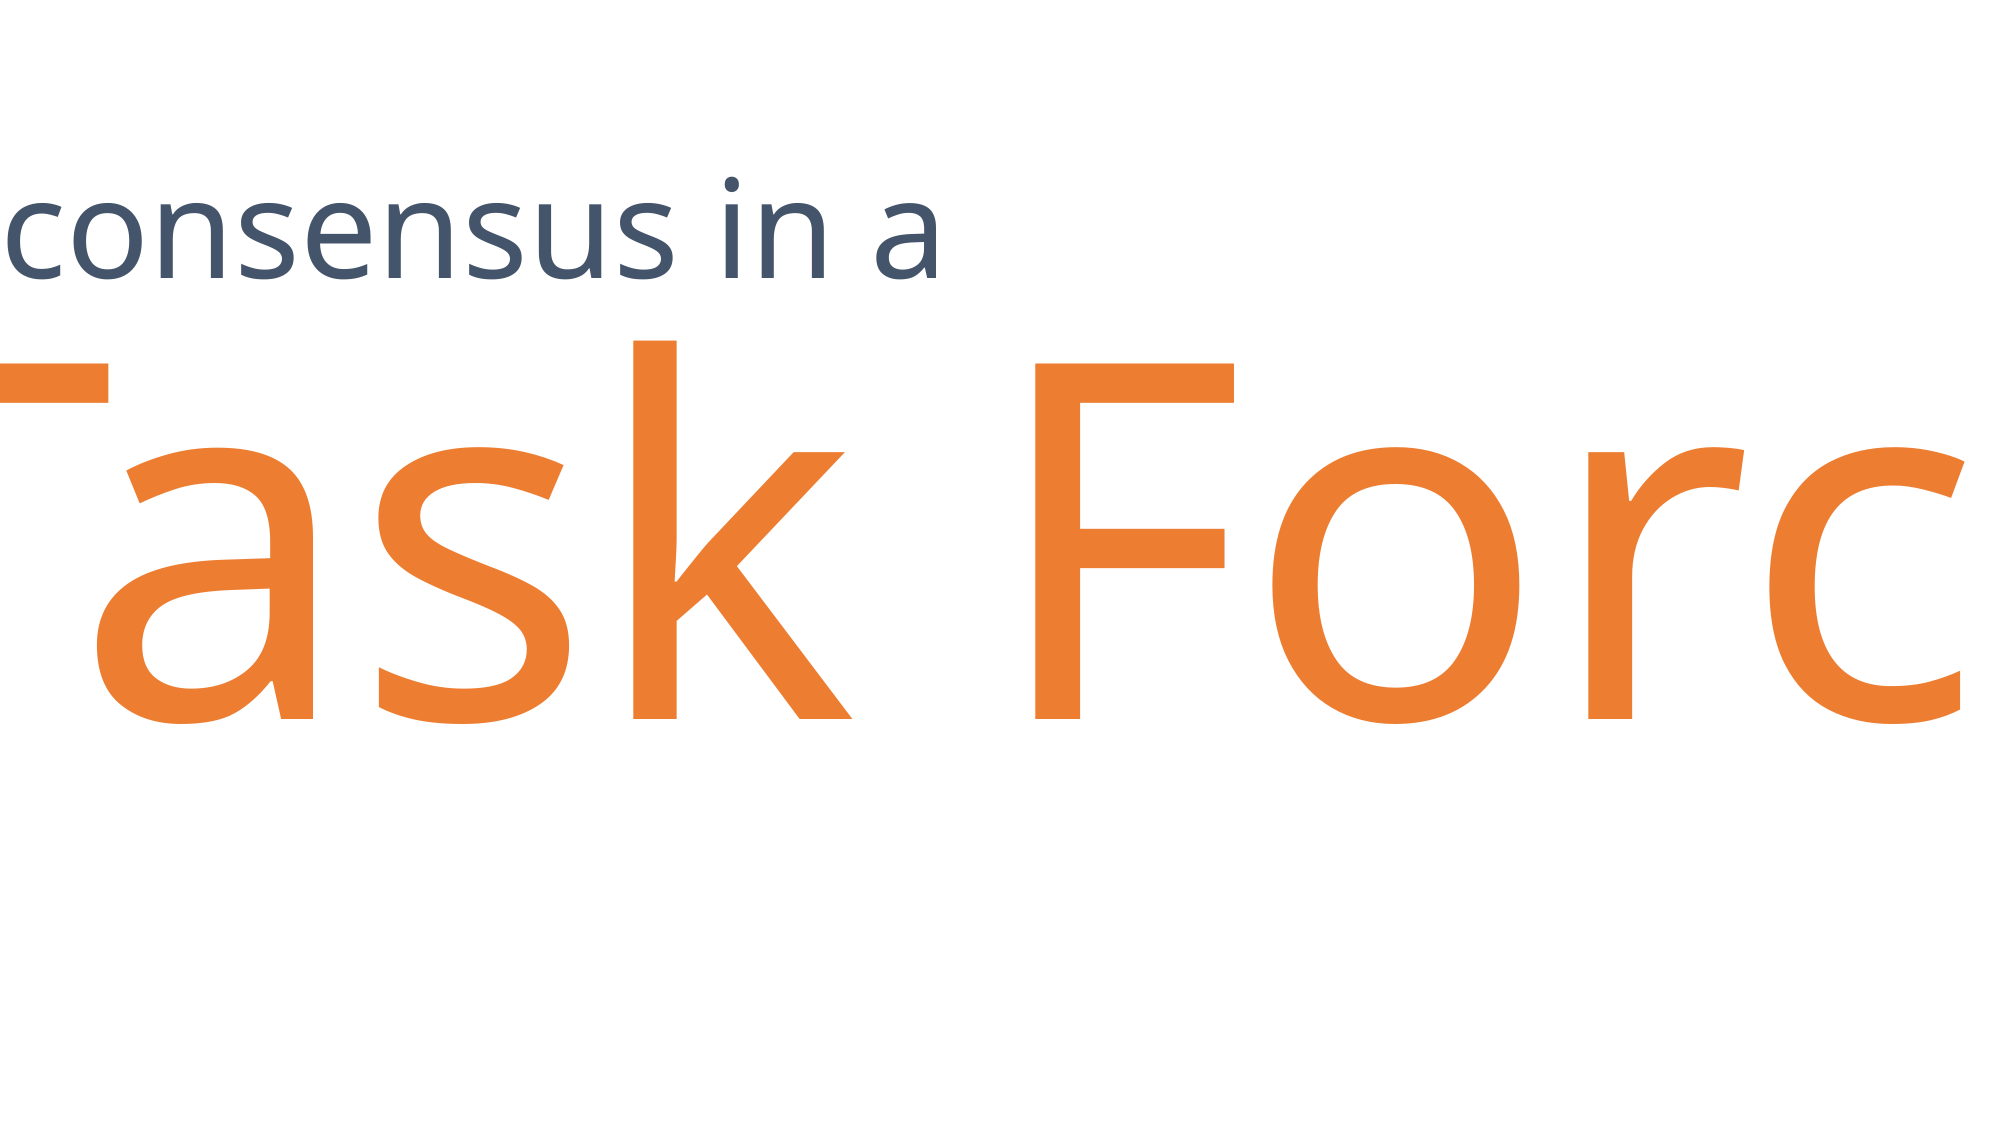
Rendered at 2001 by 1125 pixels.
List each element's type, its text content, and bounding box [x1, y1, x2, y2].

text_box consensus in a [0, 133, 964, 314]
text_box Task Force [0, 213, 2000, 827]
